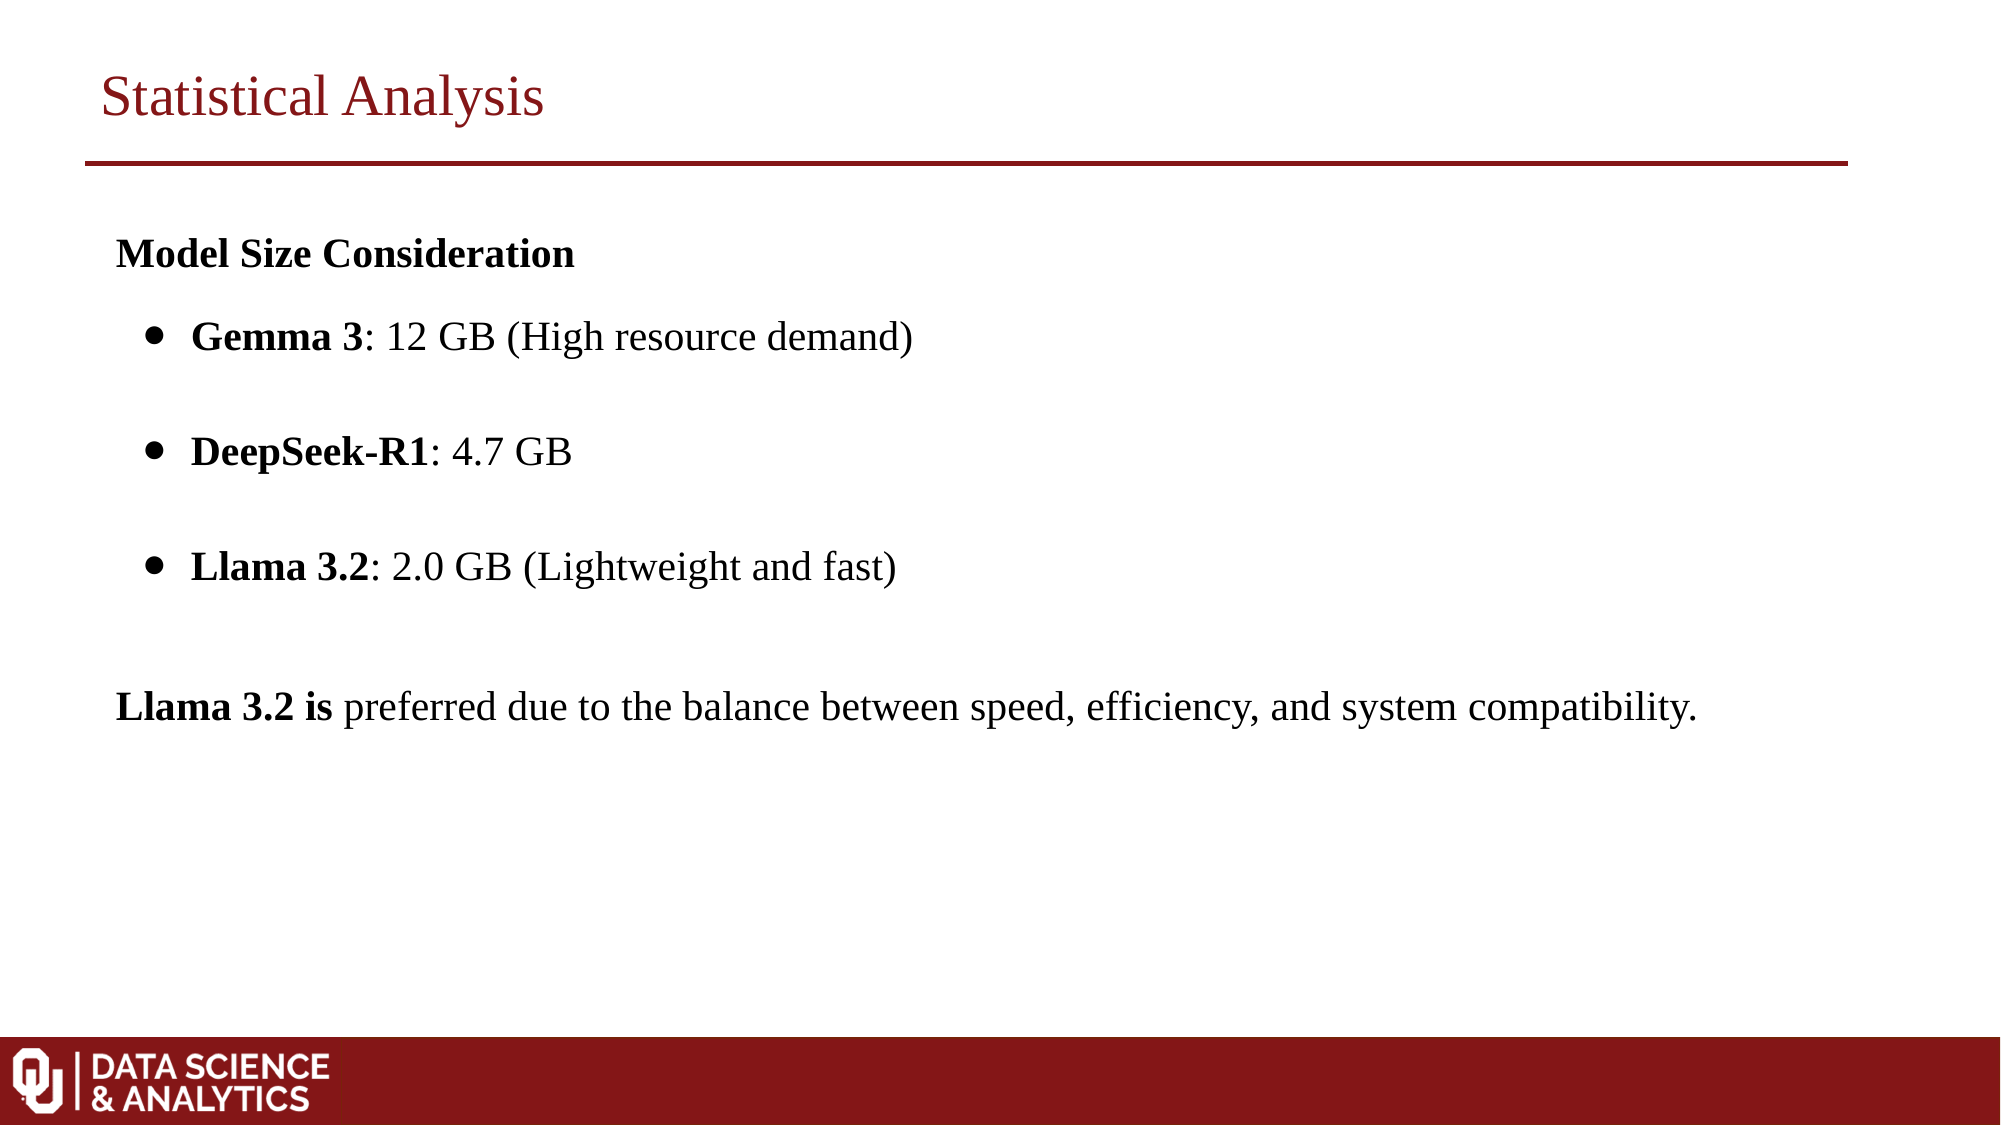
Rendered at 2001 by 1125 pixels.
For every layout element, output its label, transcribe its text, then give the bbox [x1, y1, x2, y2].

text_box Model Size Consideration Gemma 3: 12 GB (High resource demand) DeepSeek-R1: 4.7 GB Llama 3.2: 2.0 GB (Lightweight and fast) Llama 3.2 is preferred due to the balance between speed, efficiency, and system compatibility. [100, 203, 1842, 744]
list Statistical Analysis [85, 43, 1842, 150]
picture [0, 1037, 341, 1125]
